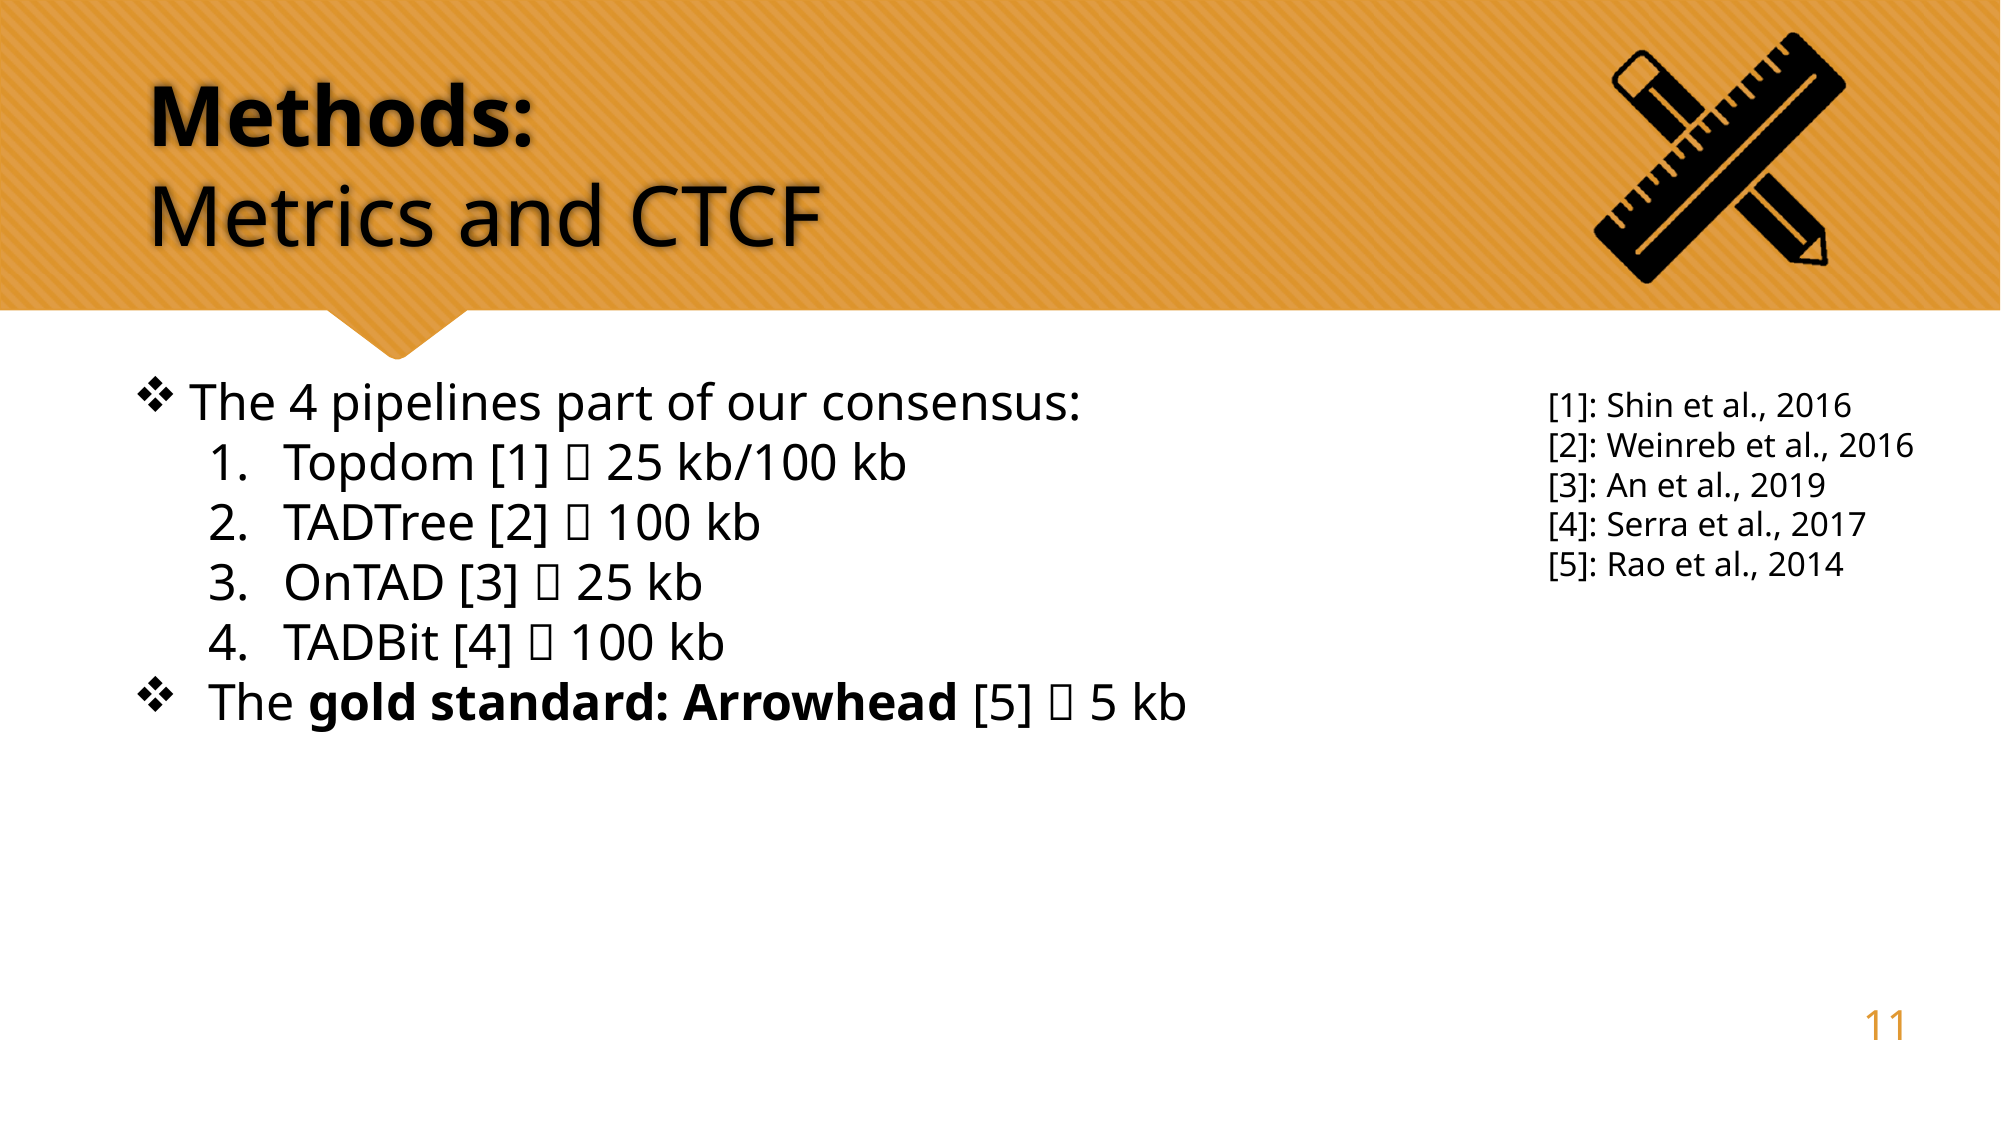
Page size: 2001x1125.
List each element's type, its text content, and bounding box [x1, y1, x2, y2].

text_box The 4 pipelines part of our consensus: Topdom [1]  25 kb/100 kb TADTree [2]  100 kb OnTAD [3]  25 kb TADBit [4]  100 kb The gold standard: Arrowhead [5]  5 kb [118, 363, 1534, 739]
title Methods: Metrics and CTCF [132, 17, 1506, 271]
picture [1506, 0, 1868, 285]
slide_number 11 [1751, 970, 1926, 1051]
text_box [1]: Shin et al., 2016 [2]: Weinreb et al., 2016 [3]: An et al., 2019 [4]: Serra et al., 2017 [5]: Rao et al., 2014 [1533, 376, 2000, 591]
